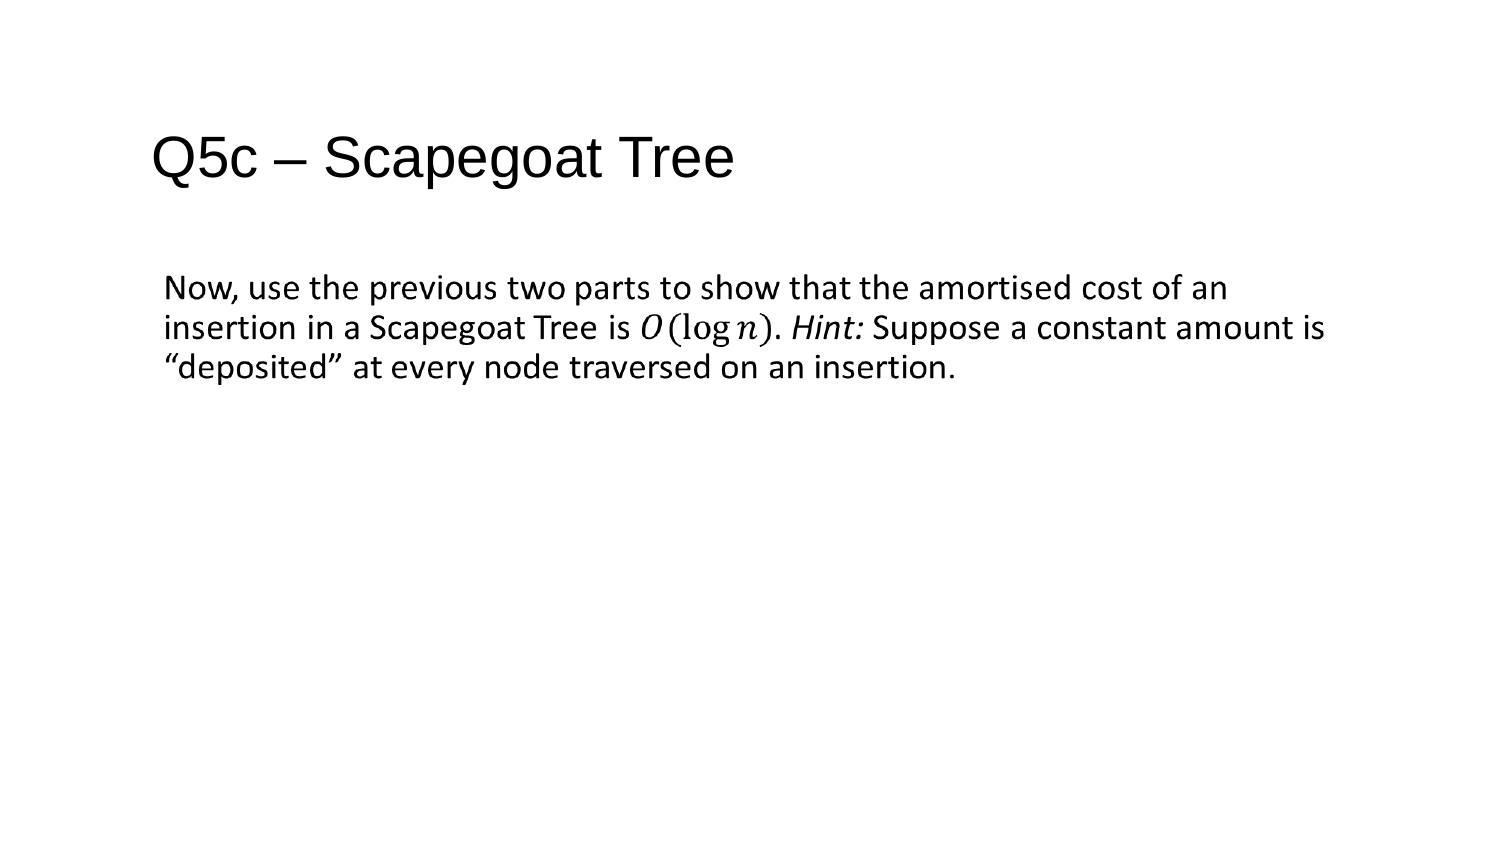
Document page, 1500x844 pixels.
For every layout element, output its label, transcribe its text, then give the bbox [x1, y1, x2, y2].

list [140, 253, 1356, 750]
title Q5c – Scapegoat Tree [140, 75, 1356, 242]
